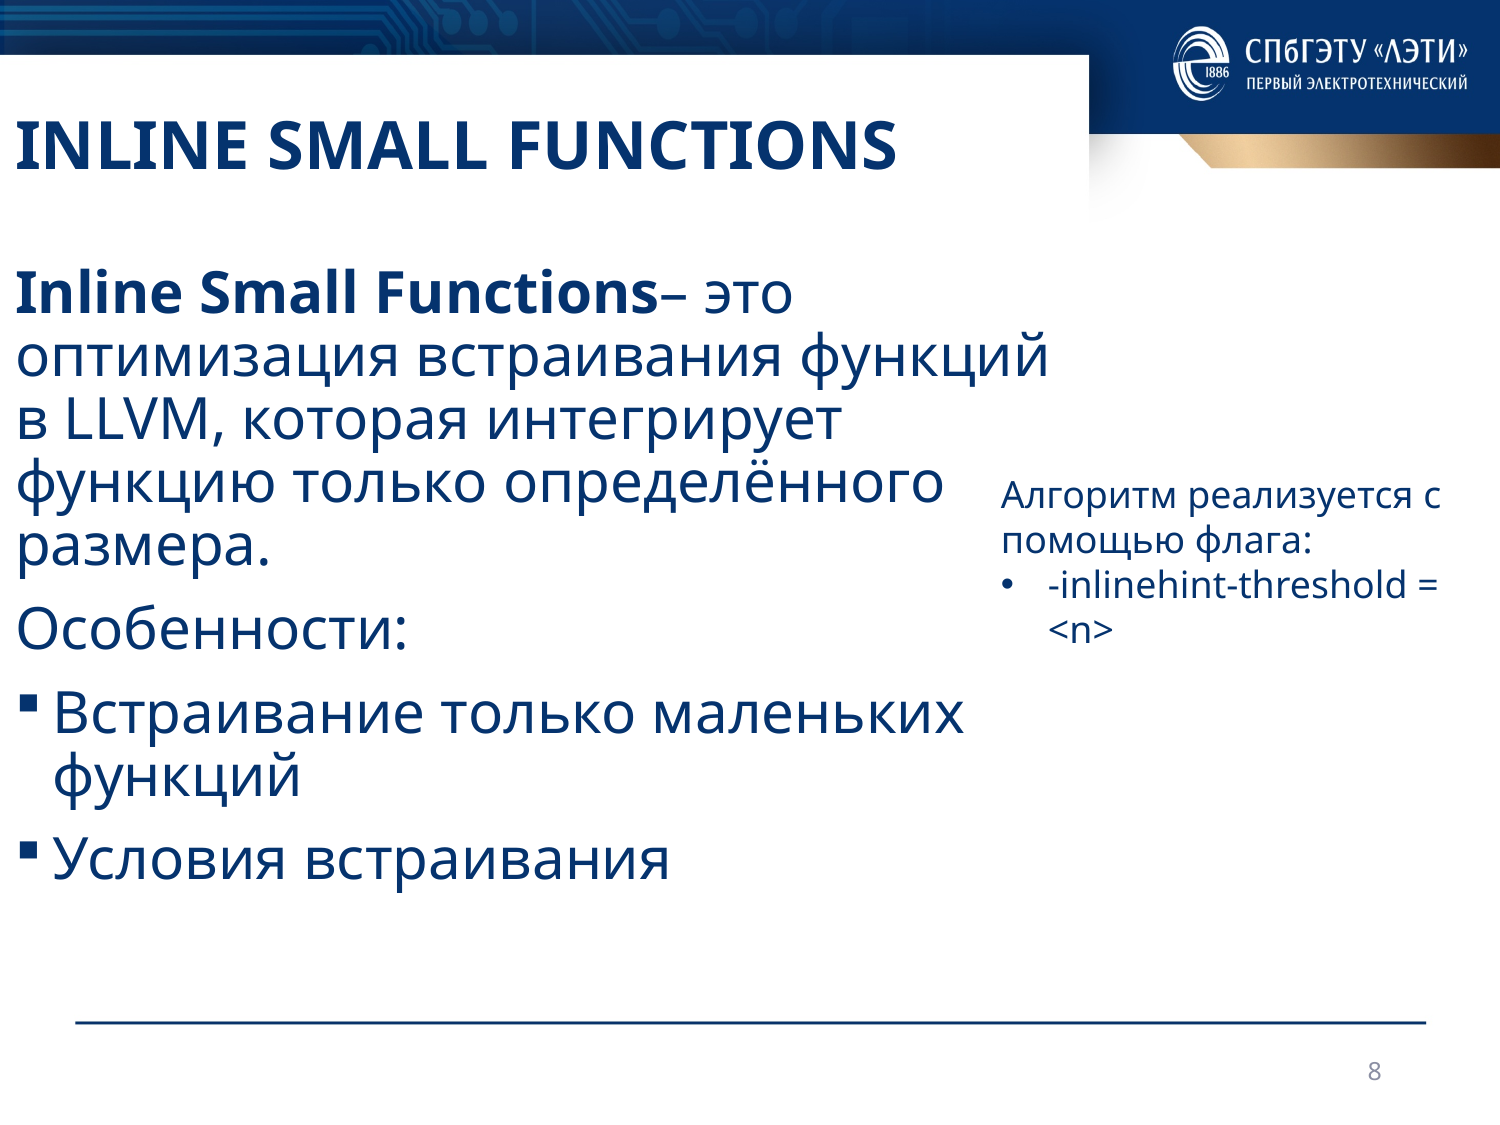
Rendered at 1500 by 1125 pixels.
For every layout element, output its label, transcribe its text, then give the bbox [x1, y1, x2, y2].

slide_number 8 [1059, 1042, 1397, 1103]
picture [0, 0, 1500, 463]
picture [0, 659, 1500, 1125]
text_box Алгоритм реализуется с помощью флага: -inlinehint-threshold = <n> [986, 463, 1500, 659]
list Inline Small Functions– это оптимизация встраивания функций в LLVM, которая интегрирует функцию только определённого размера. Особенности: Встраивание только маленьких функций Условия встраивания [0, 256, 1093, 1101]
title Inline small functions [0, 87, 1163, 209]
